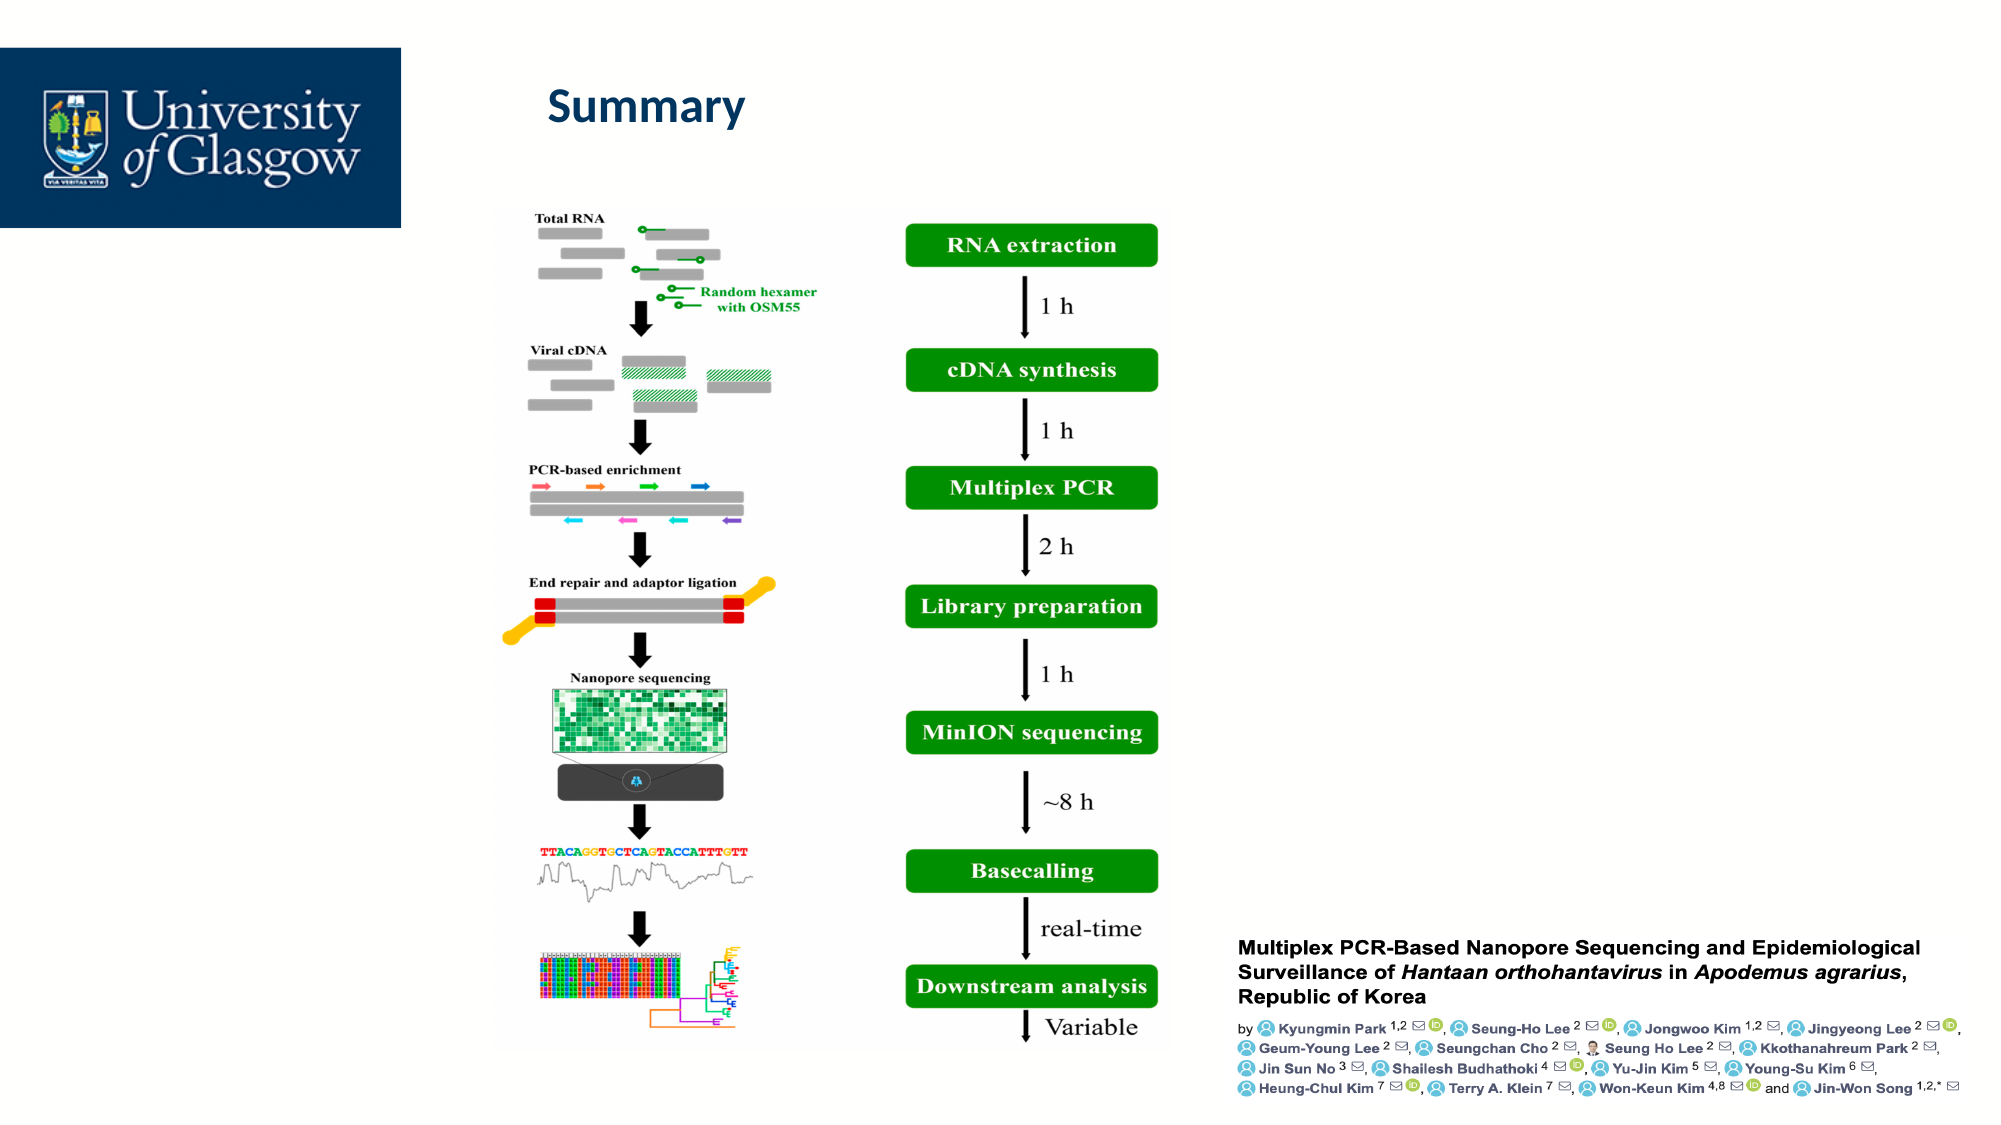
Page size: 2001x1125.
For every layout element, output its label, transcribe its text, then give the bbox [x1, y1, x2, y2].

picture [0, 0, 2000, 1125]
text_box Summary [532, 65, 1338, 141]
